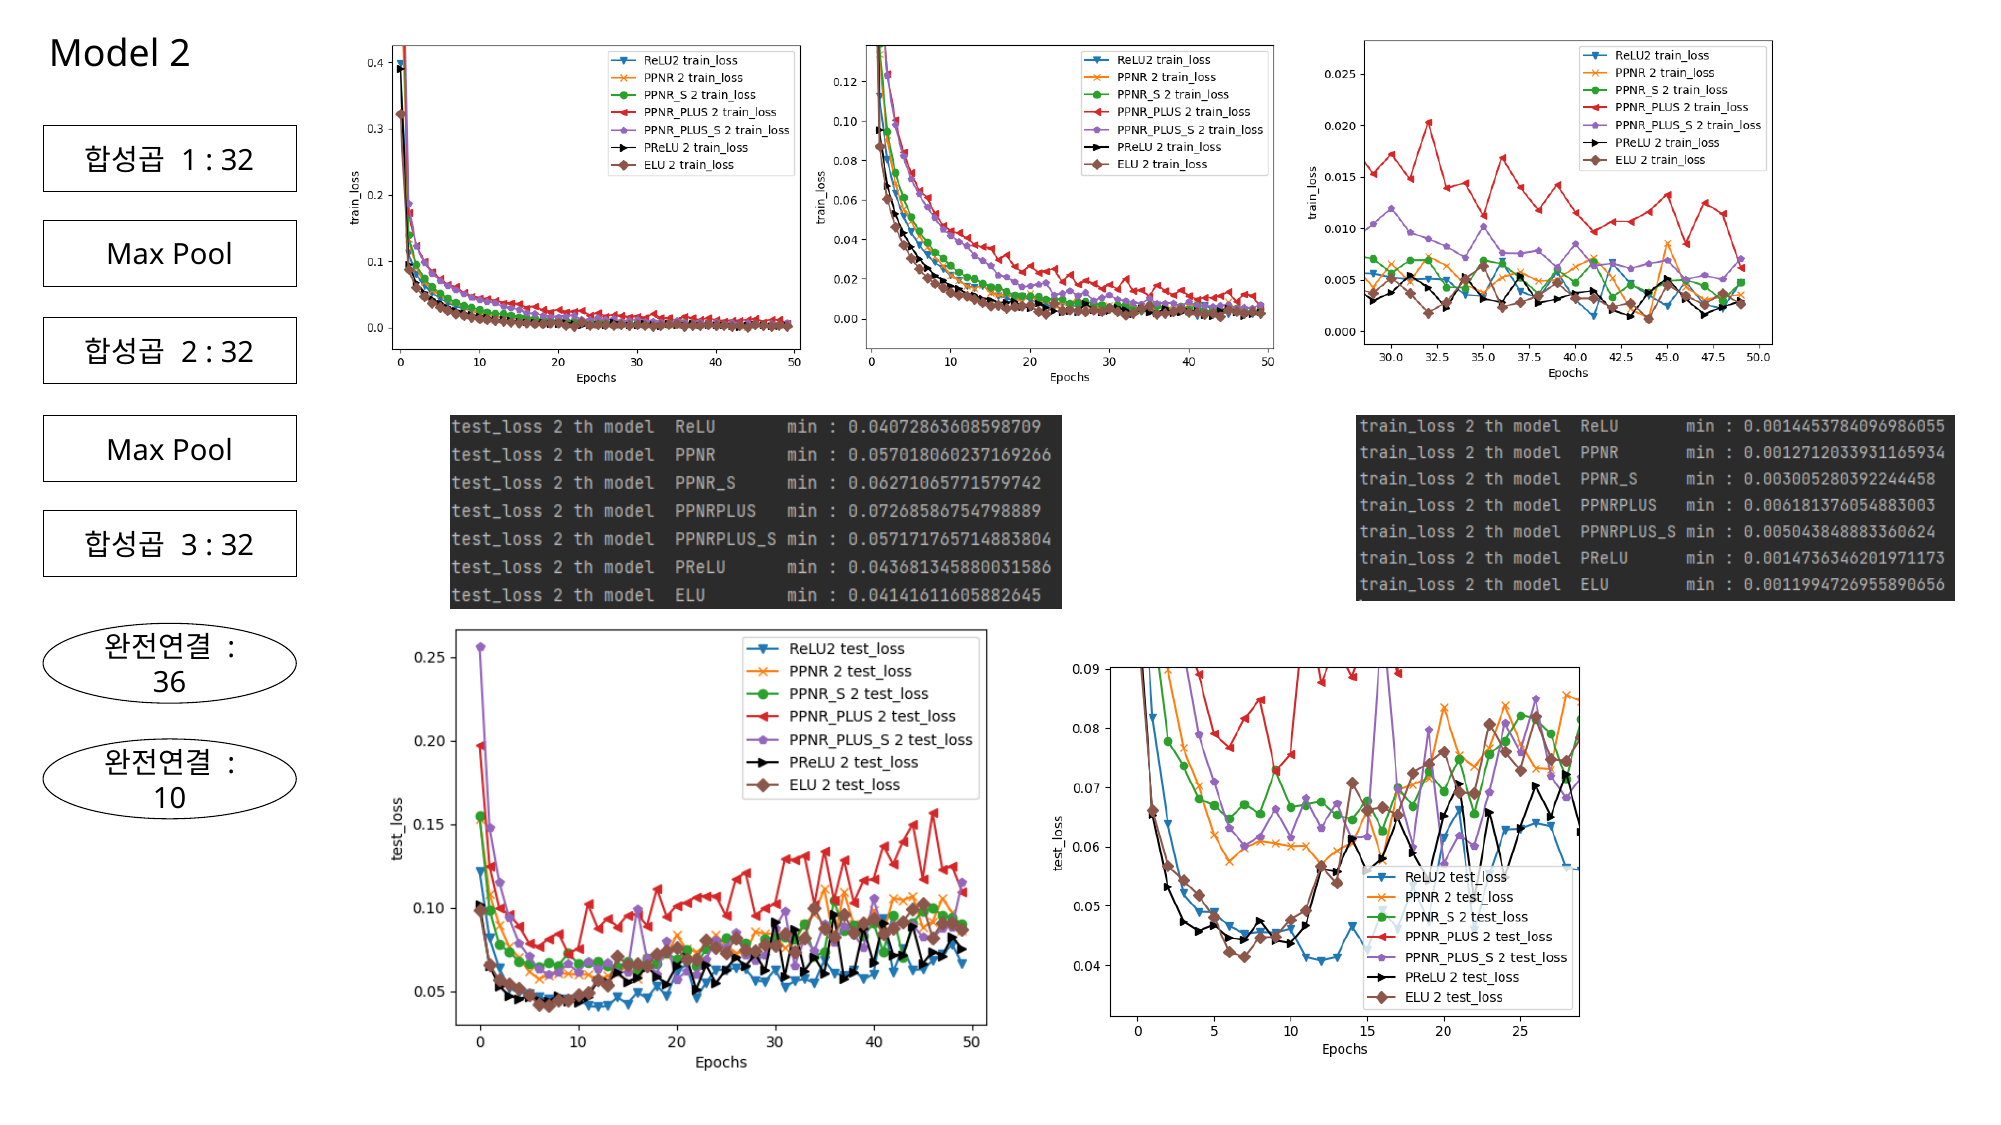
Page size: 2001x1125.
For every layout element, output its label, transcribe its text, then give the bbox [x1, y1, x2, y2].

picture [345, 41, 1287, 385]
picture [386, 623, 998, 1074]
picture [1301, 36, 1778, 384]
picture [1044, 663, 1589, 1059]
text_box 합성곱 1 : 32 [42, 124, 297, 192]
text_box Model 2 [34, 21, 206, 81]
text_box 완전연결 : 10 [42, 737, 298, 820]
text_box 완전연결 : 36 [42, 622, 298, 705]
text_box 합성곱 3 : 32 [42, 509, 297, 578]
text_box 합성곱 2 : 32 [42, 317, 297, 385]
text_box Max Pool [42, 219, 297, 287]
text_box Max Pool [42, 415, 297, 483]
picture [1356, 415, 1955, 601]
picture [450, 415, 1062, 609]
